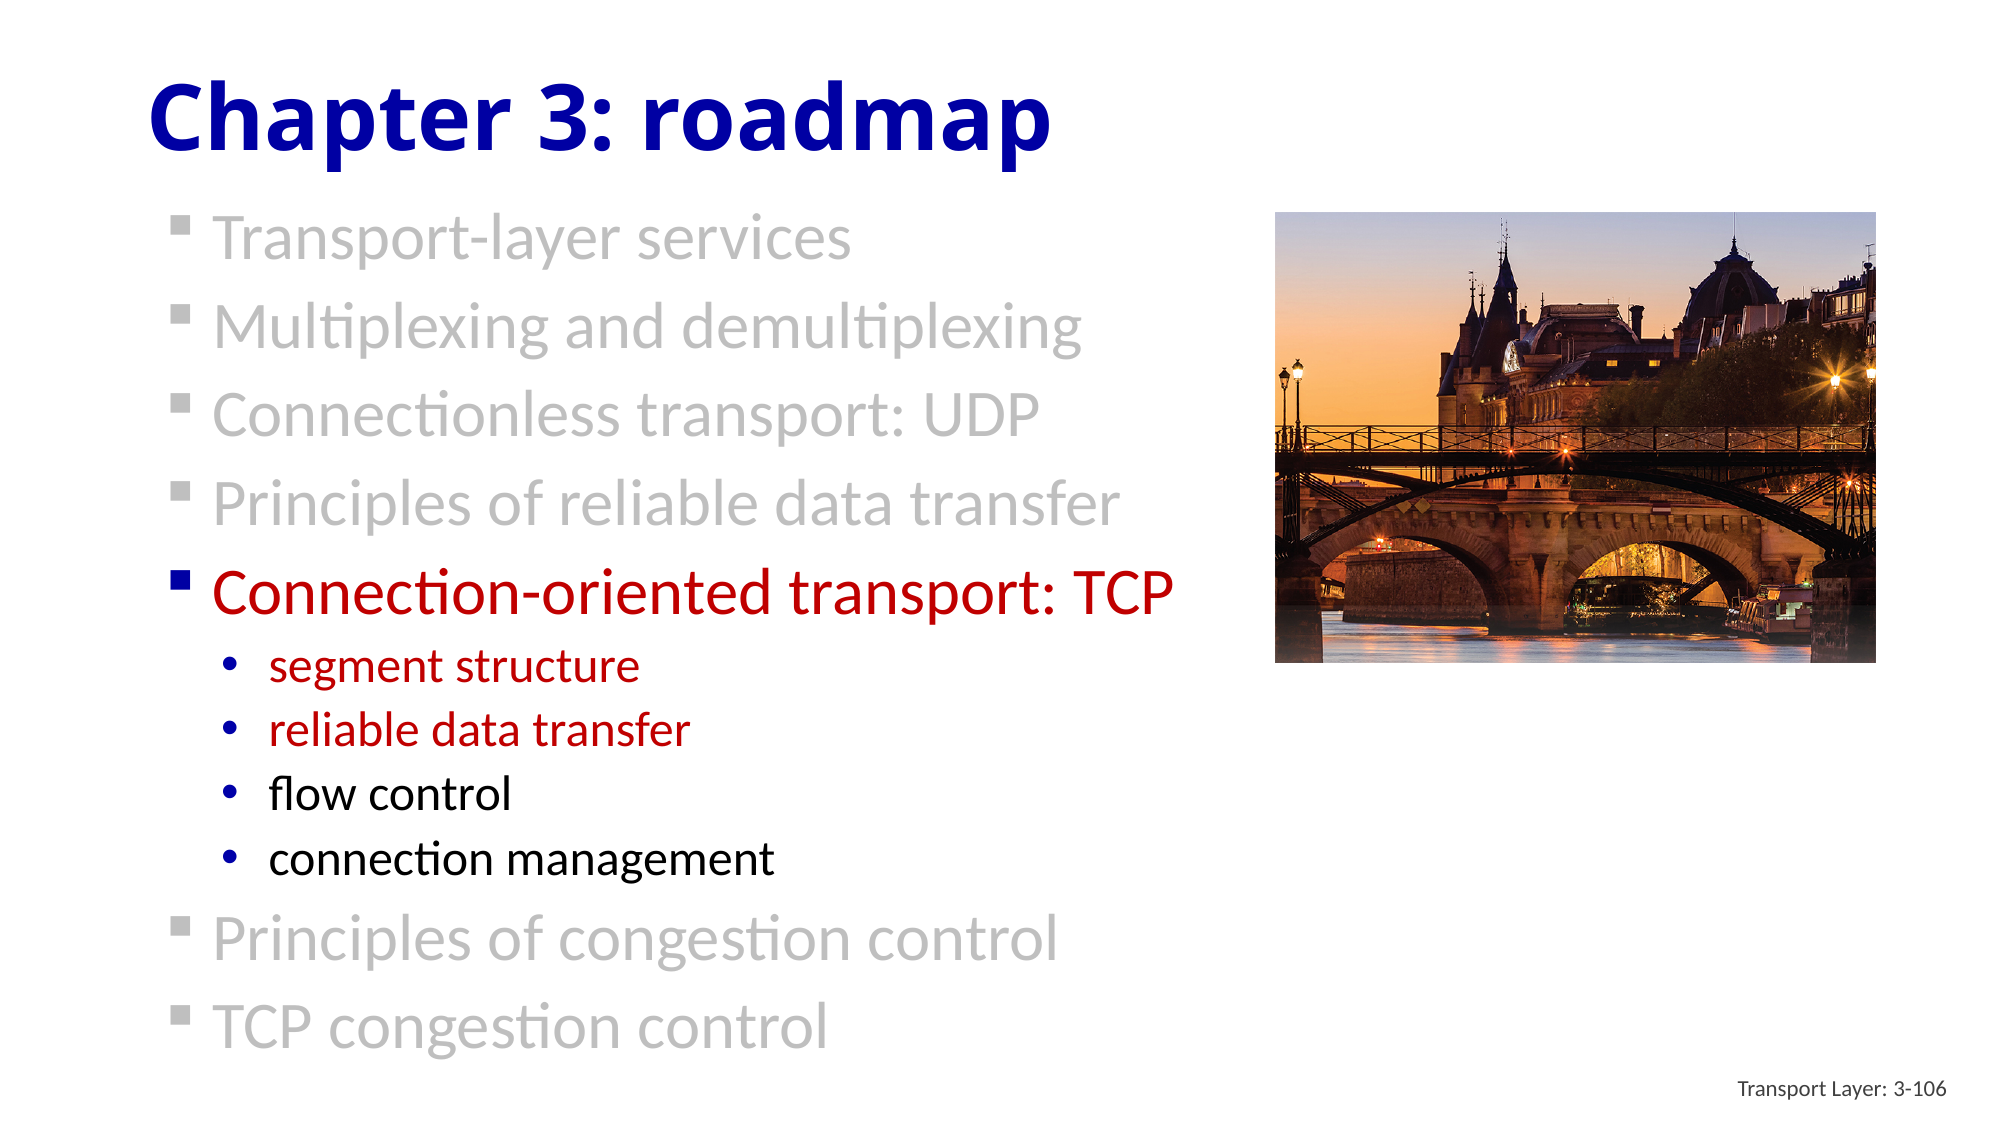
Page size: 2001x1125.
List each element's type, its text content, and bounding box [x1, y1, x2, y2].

picture [1275, 212, 1876, 663]
slide_number Transport Layer: 3-106 [1512, 1056, 1963, 1117]
list Transport-layer services Multiplexing and demultiplexing Connectionless transport: UDP Principles of reliable data transfer Connection-oriented transport: TCP segment structure reliable data transfer flow control connection management Principles of congestion control TCP congestion control [131, 194, 1217, 1117]
title Chapter 3: roadmap [131, 47, 1856, 195]
